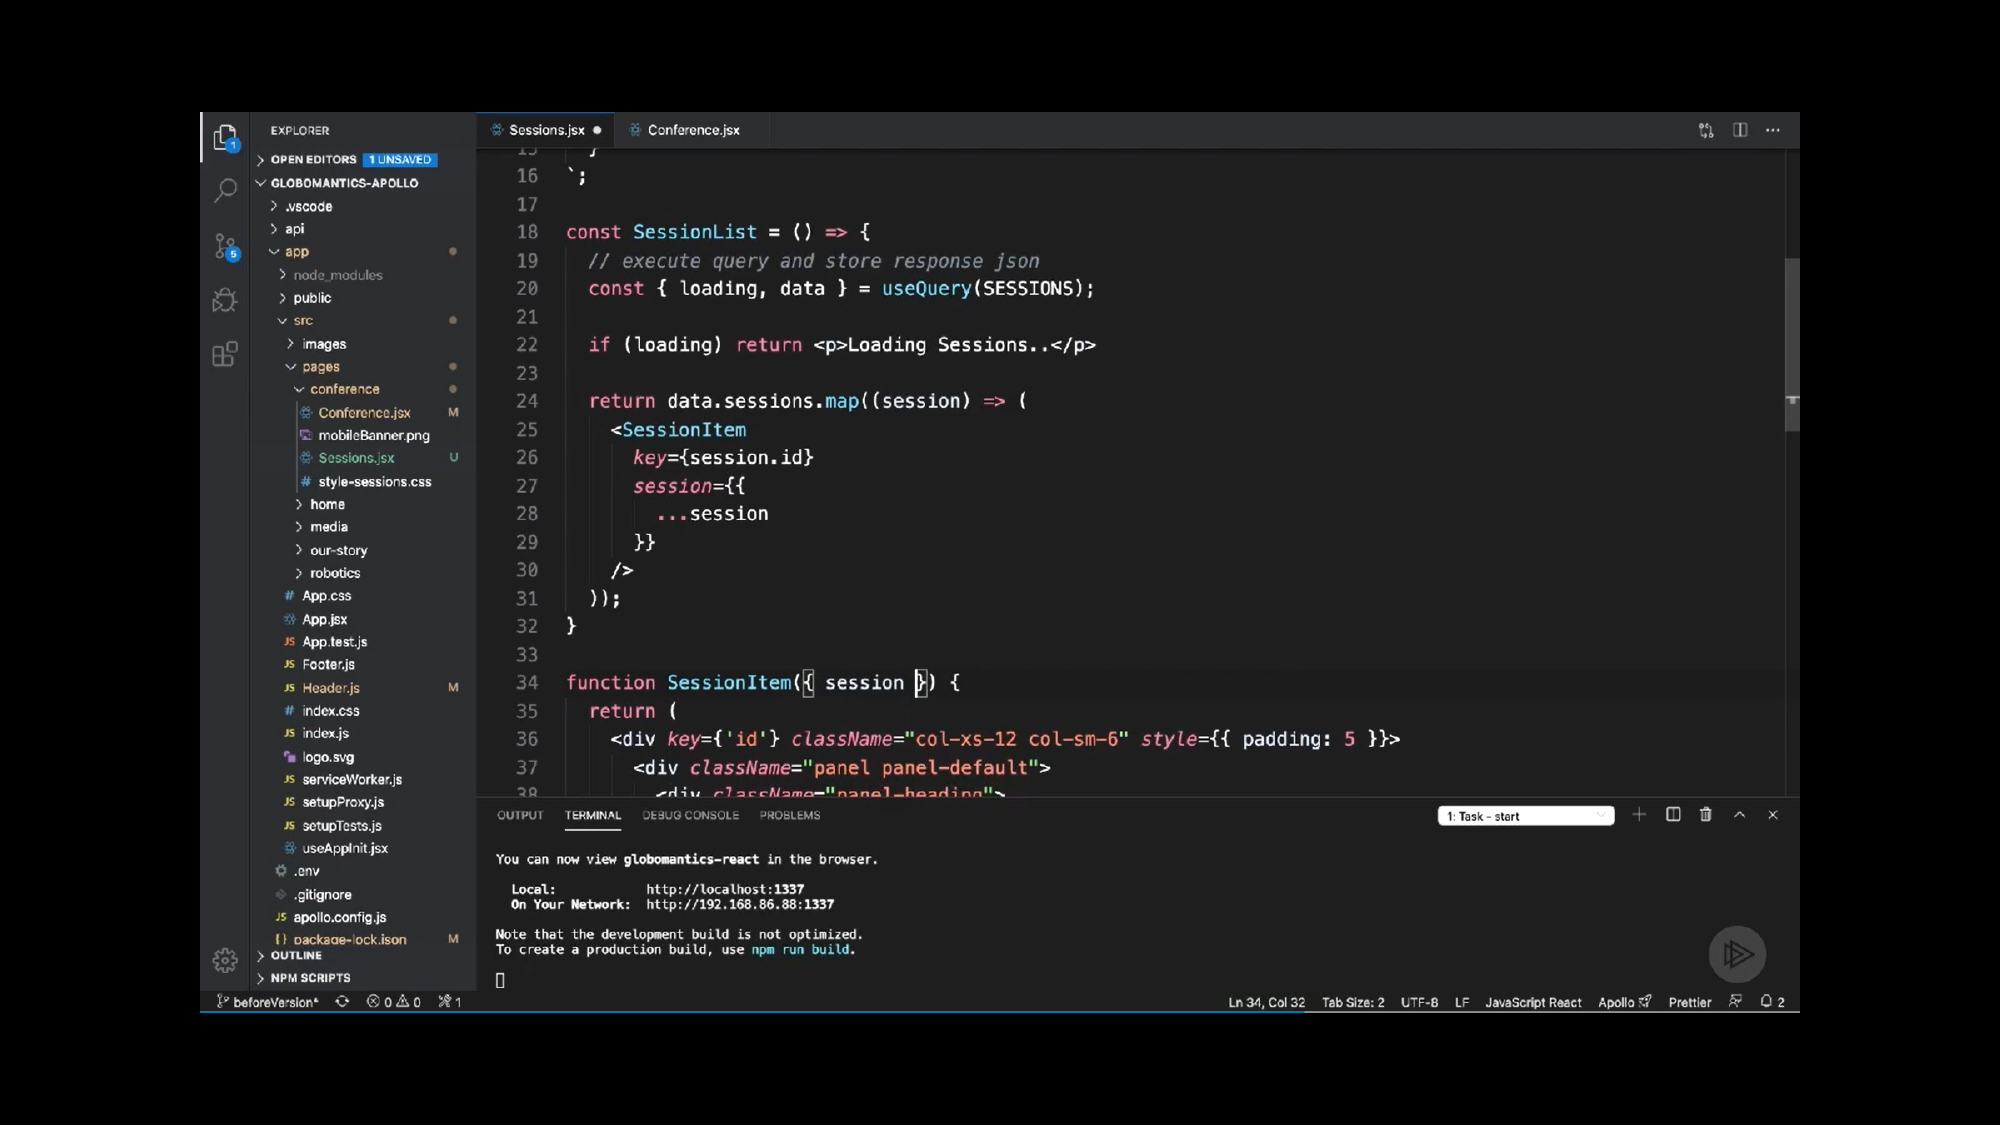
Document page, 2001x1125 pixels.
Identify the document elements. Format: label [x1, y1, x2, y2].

picture [199, 112, 1800, 1013]
